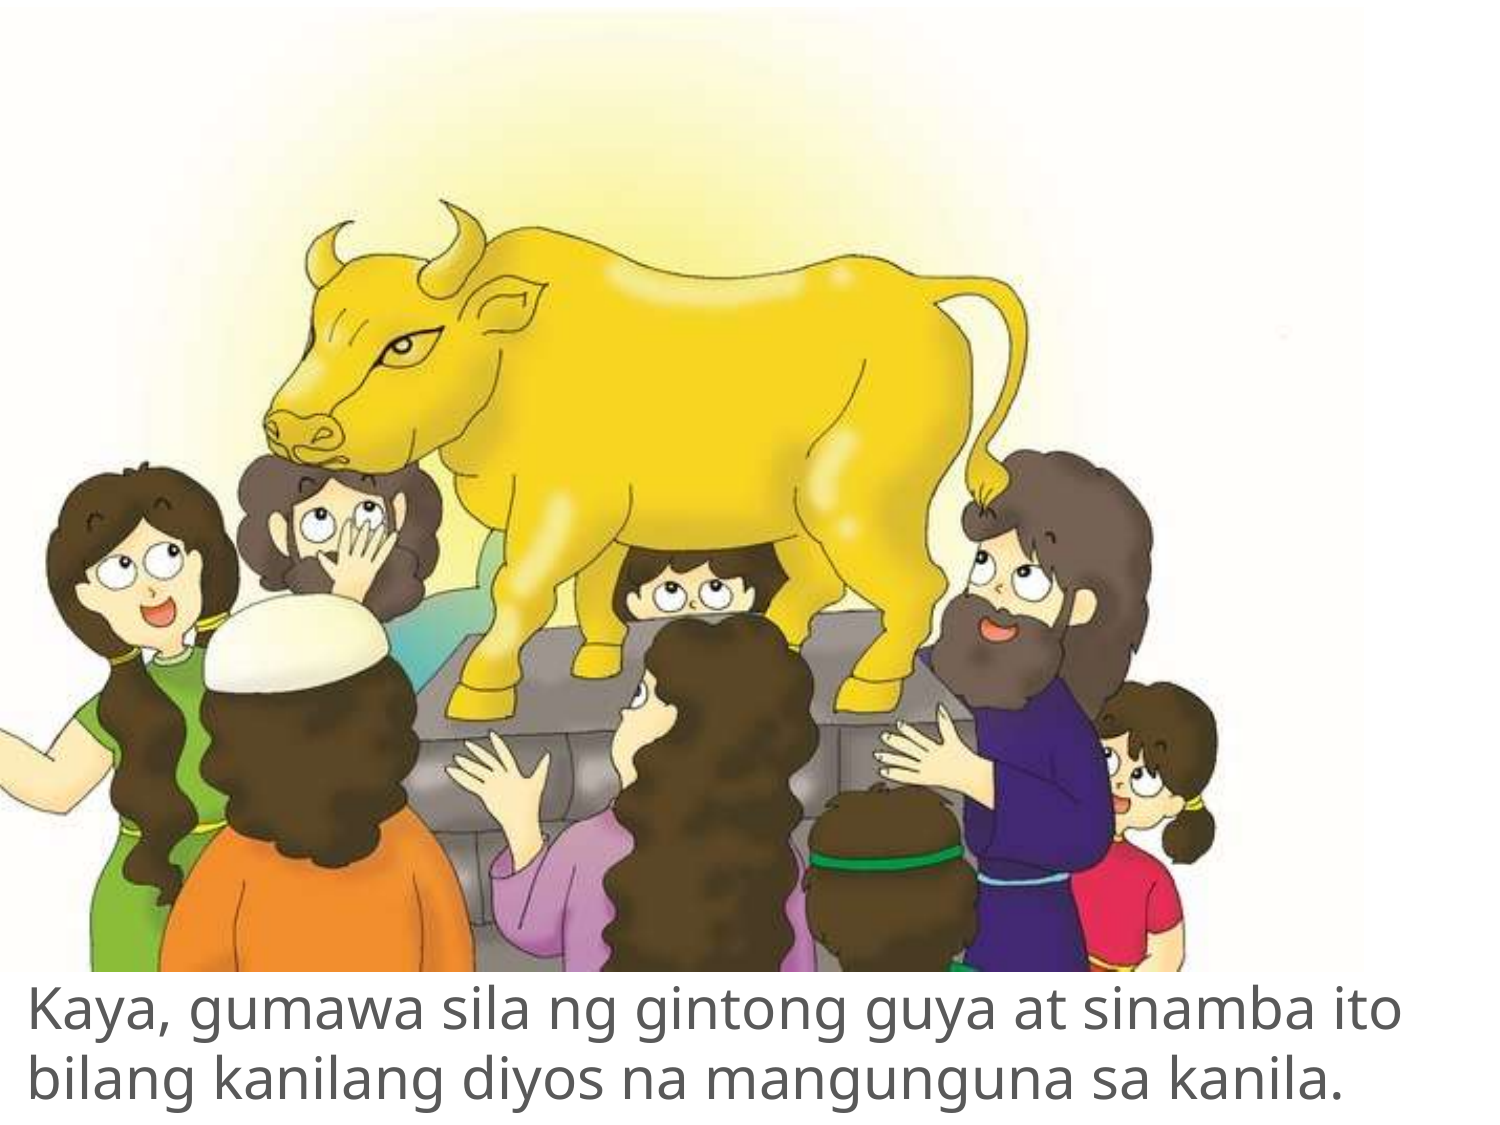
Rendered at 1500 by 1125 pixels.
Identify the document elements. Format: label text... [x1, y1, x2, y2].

text_box Kaya, gumawa sila ng gintong guya at sinamba ito bilang kanilang diyos na mangunguna sa kanila. [11, 964, 1483, 1119]
picture [0, 6, 1364, 972]
